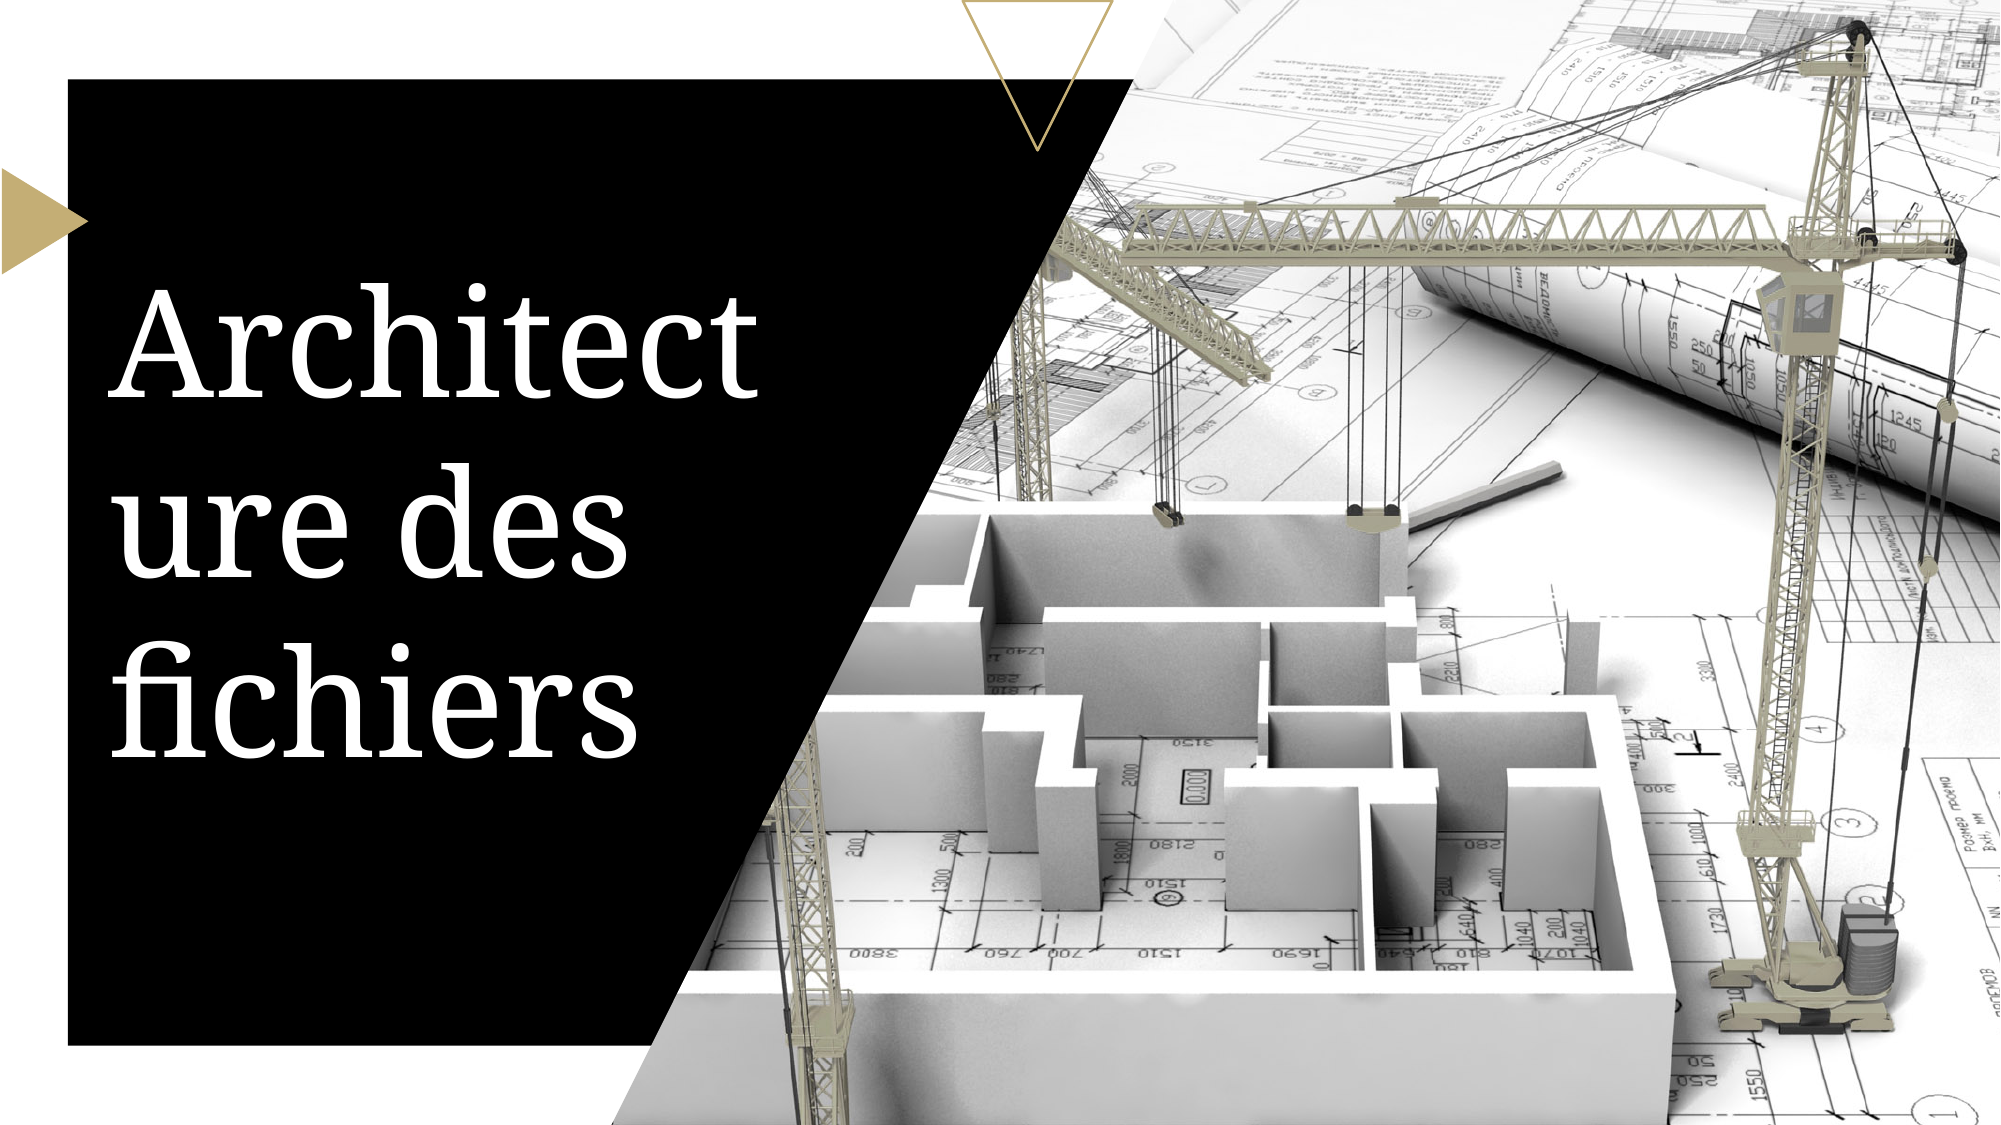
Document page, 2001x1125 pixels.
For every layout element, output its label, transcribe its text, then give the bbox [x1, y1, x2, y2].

list Architecture des fichiers [108, 239, 609, 886]
picture [610, 0, 2000, 1125]
